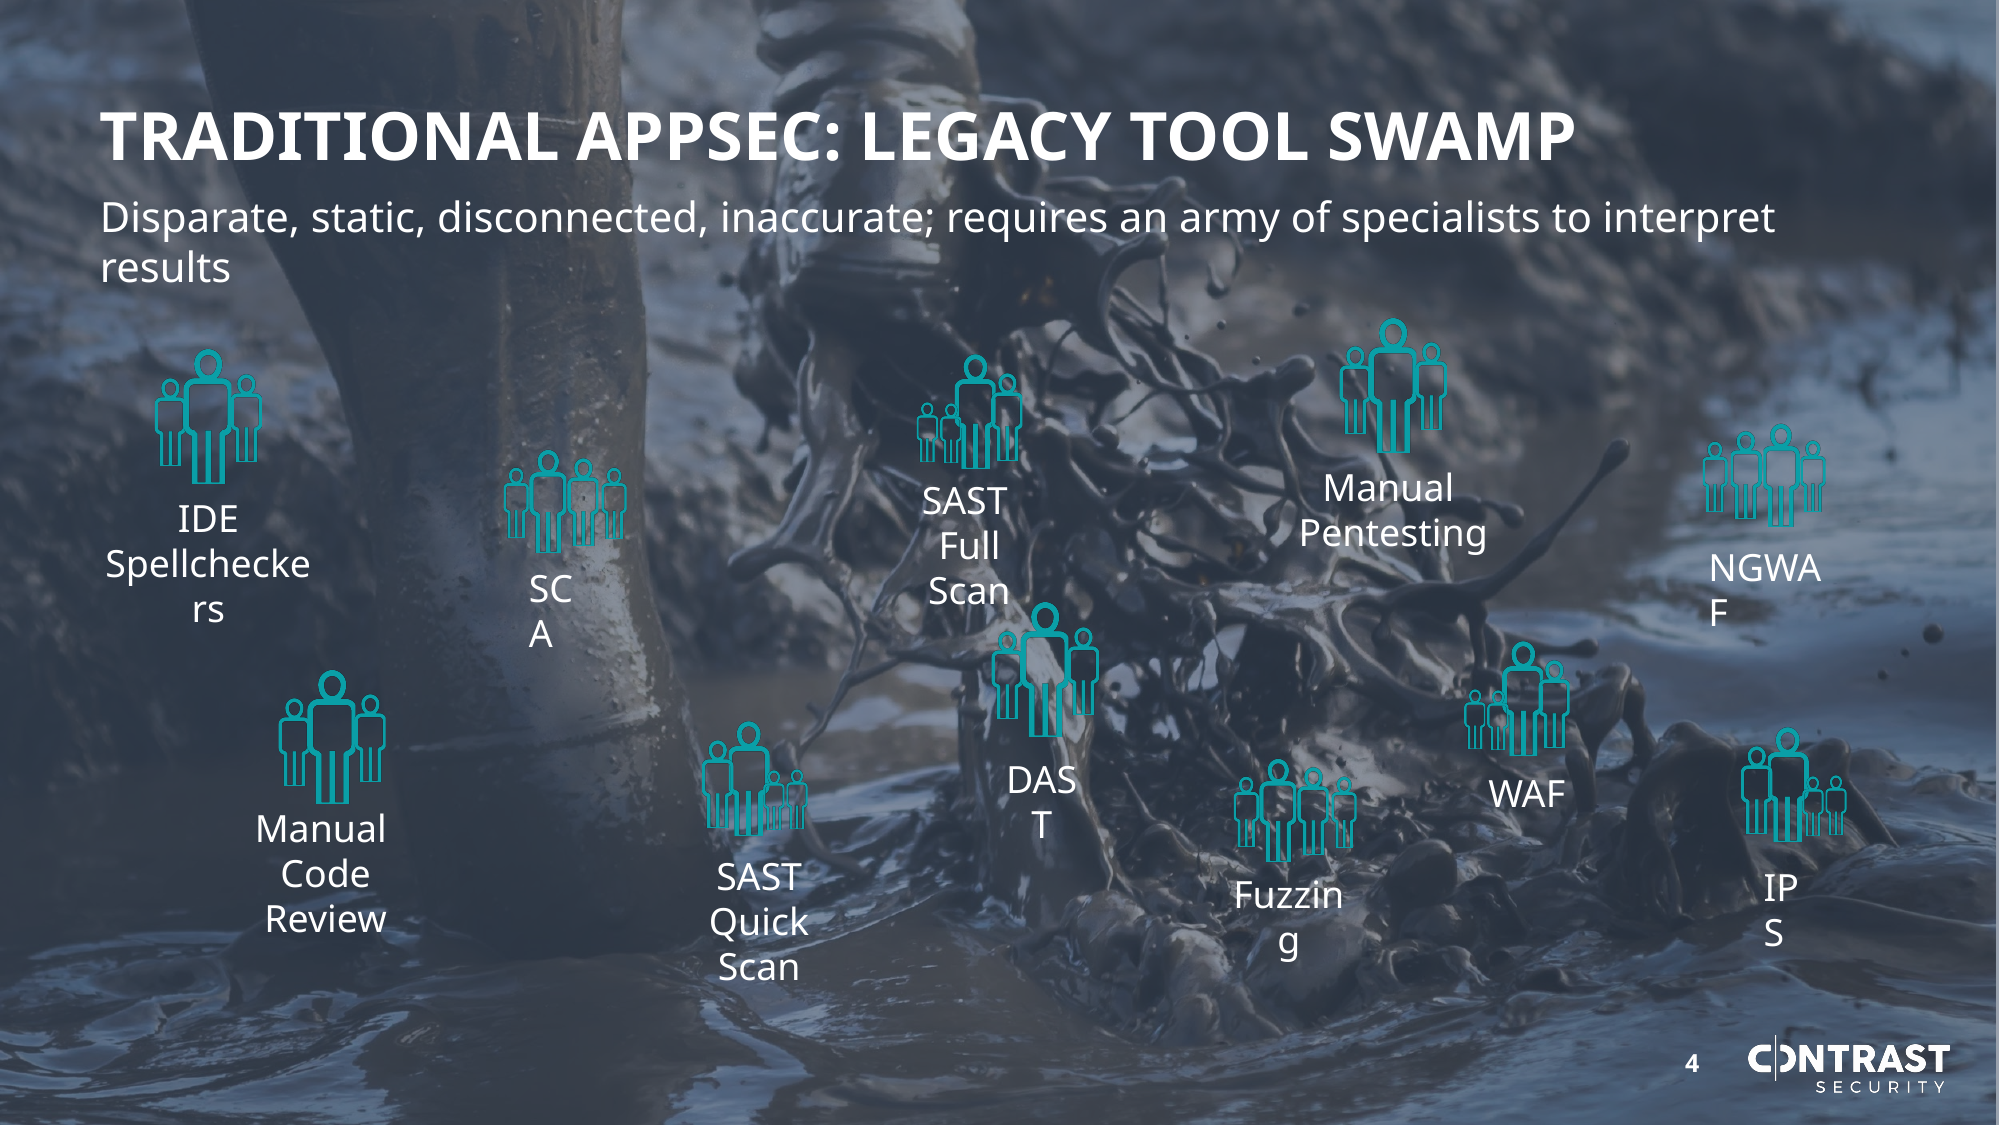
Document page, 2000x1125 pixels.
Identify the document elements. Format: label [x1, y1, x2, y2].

picture [0, 0, 2000, 1125]
text_box [1740, 723, 1847, 918]
text_box [503, 446, 627, 619]
text_box [985, 597, 1100, 810]
text_box [1216, 755, 1362, 925]
text_box [87, 344, 329, 594]
text_box [1267, 313, 1519, 564]
text_box [885, 350, 1054, 576]
text_box [1463, 637, 1602, 824]
text_box [1693, 419, 1839, 598]
text_box [205, 664, 447, 905]
text_box [660, 717, 858, 952]
